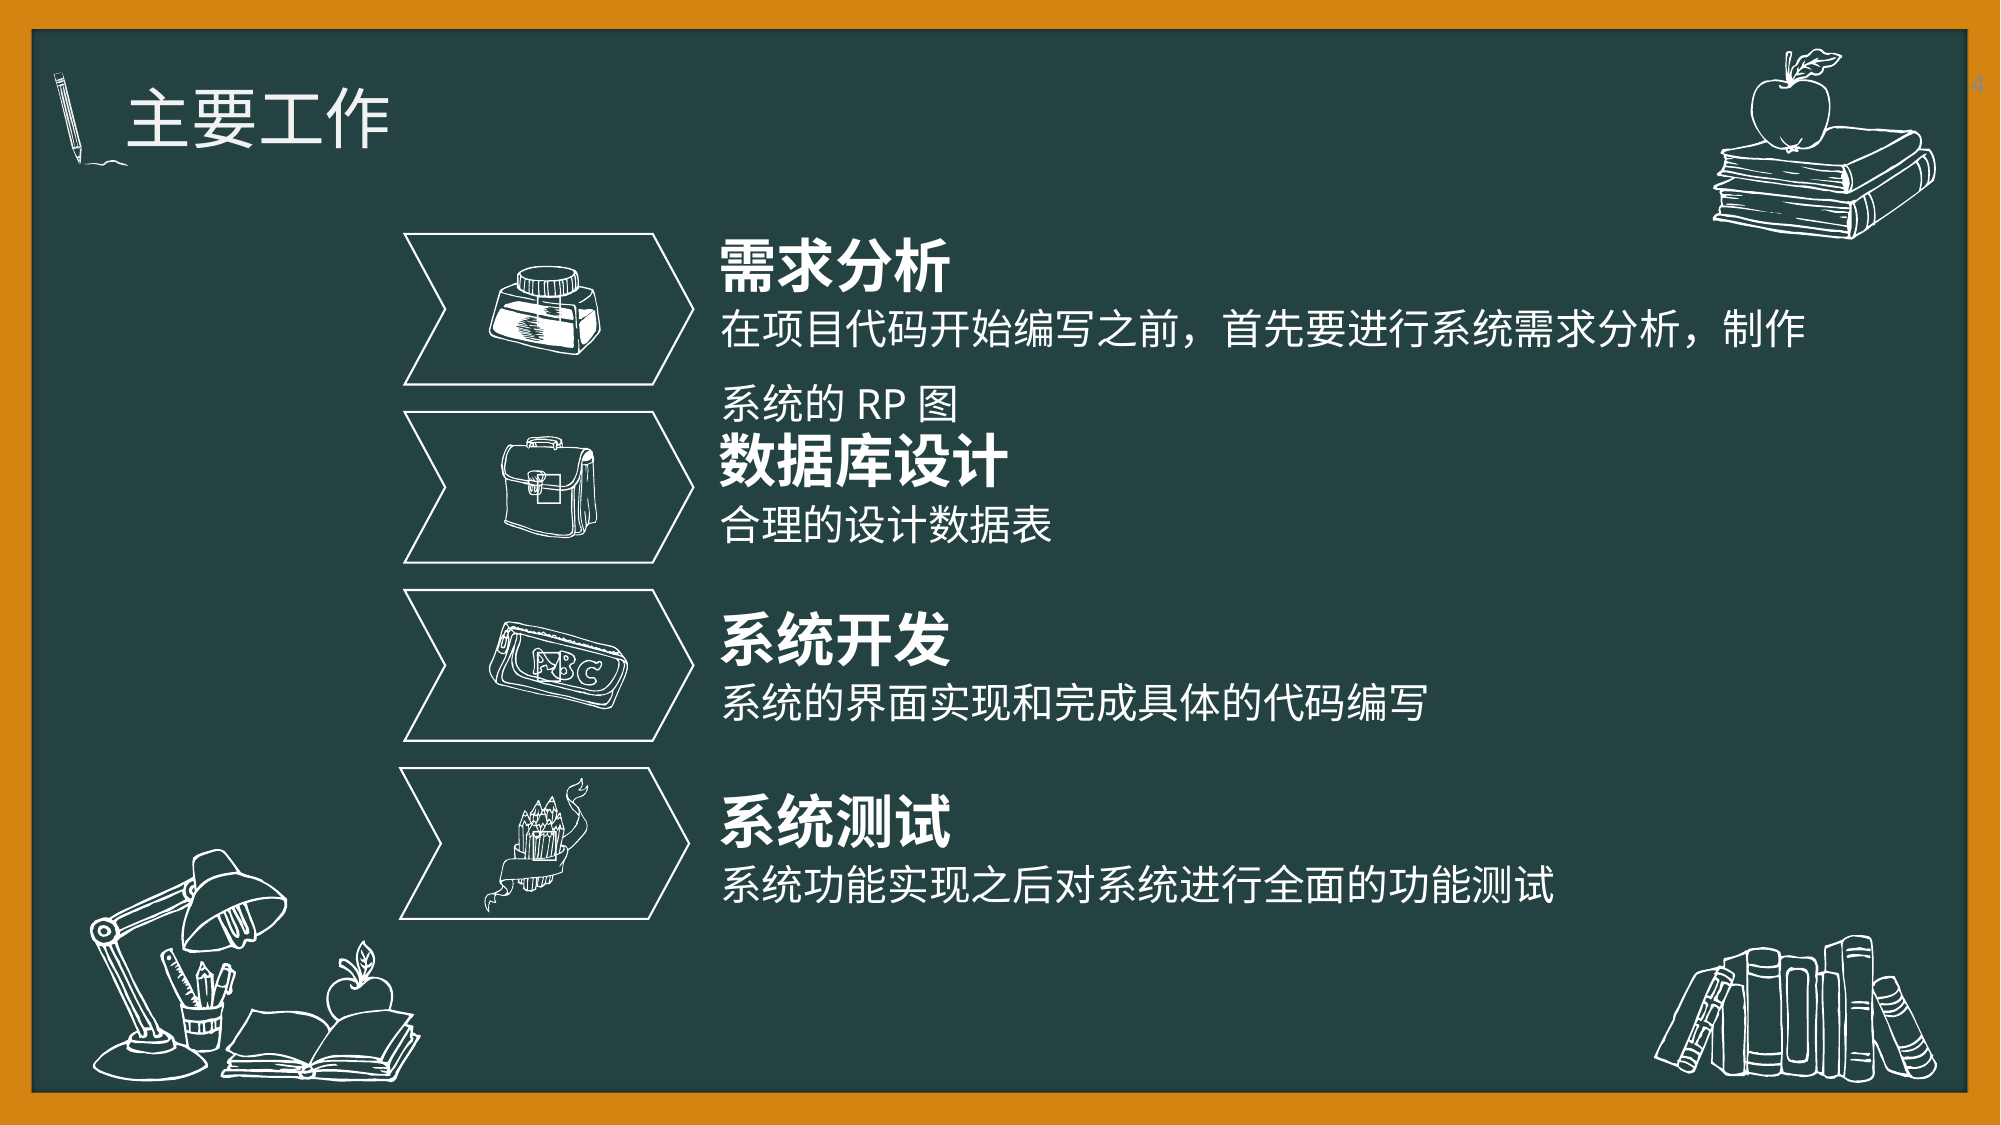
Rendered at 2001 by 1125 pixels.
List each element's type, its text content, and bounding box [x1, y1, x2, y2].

slide_number 4 [1929, 53, 2000, 118]
text_box 主要工作 [110, 69, 692, 165]
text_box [404, 589, 694, 741]
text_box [712, 416, 1601, 546]
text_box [400, 768, 690, 919]
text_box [404, 233, 694, 385]
picture [0, 0, 2001, 1125]
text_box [712, 222, 1851, 437]
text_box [712, 777, 1601, 917]
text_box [404, 411, 694, 563]
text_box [712, 596, 1601, 724]
